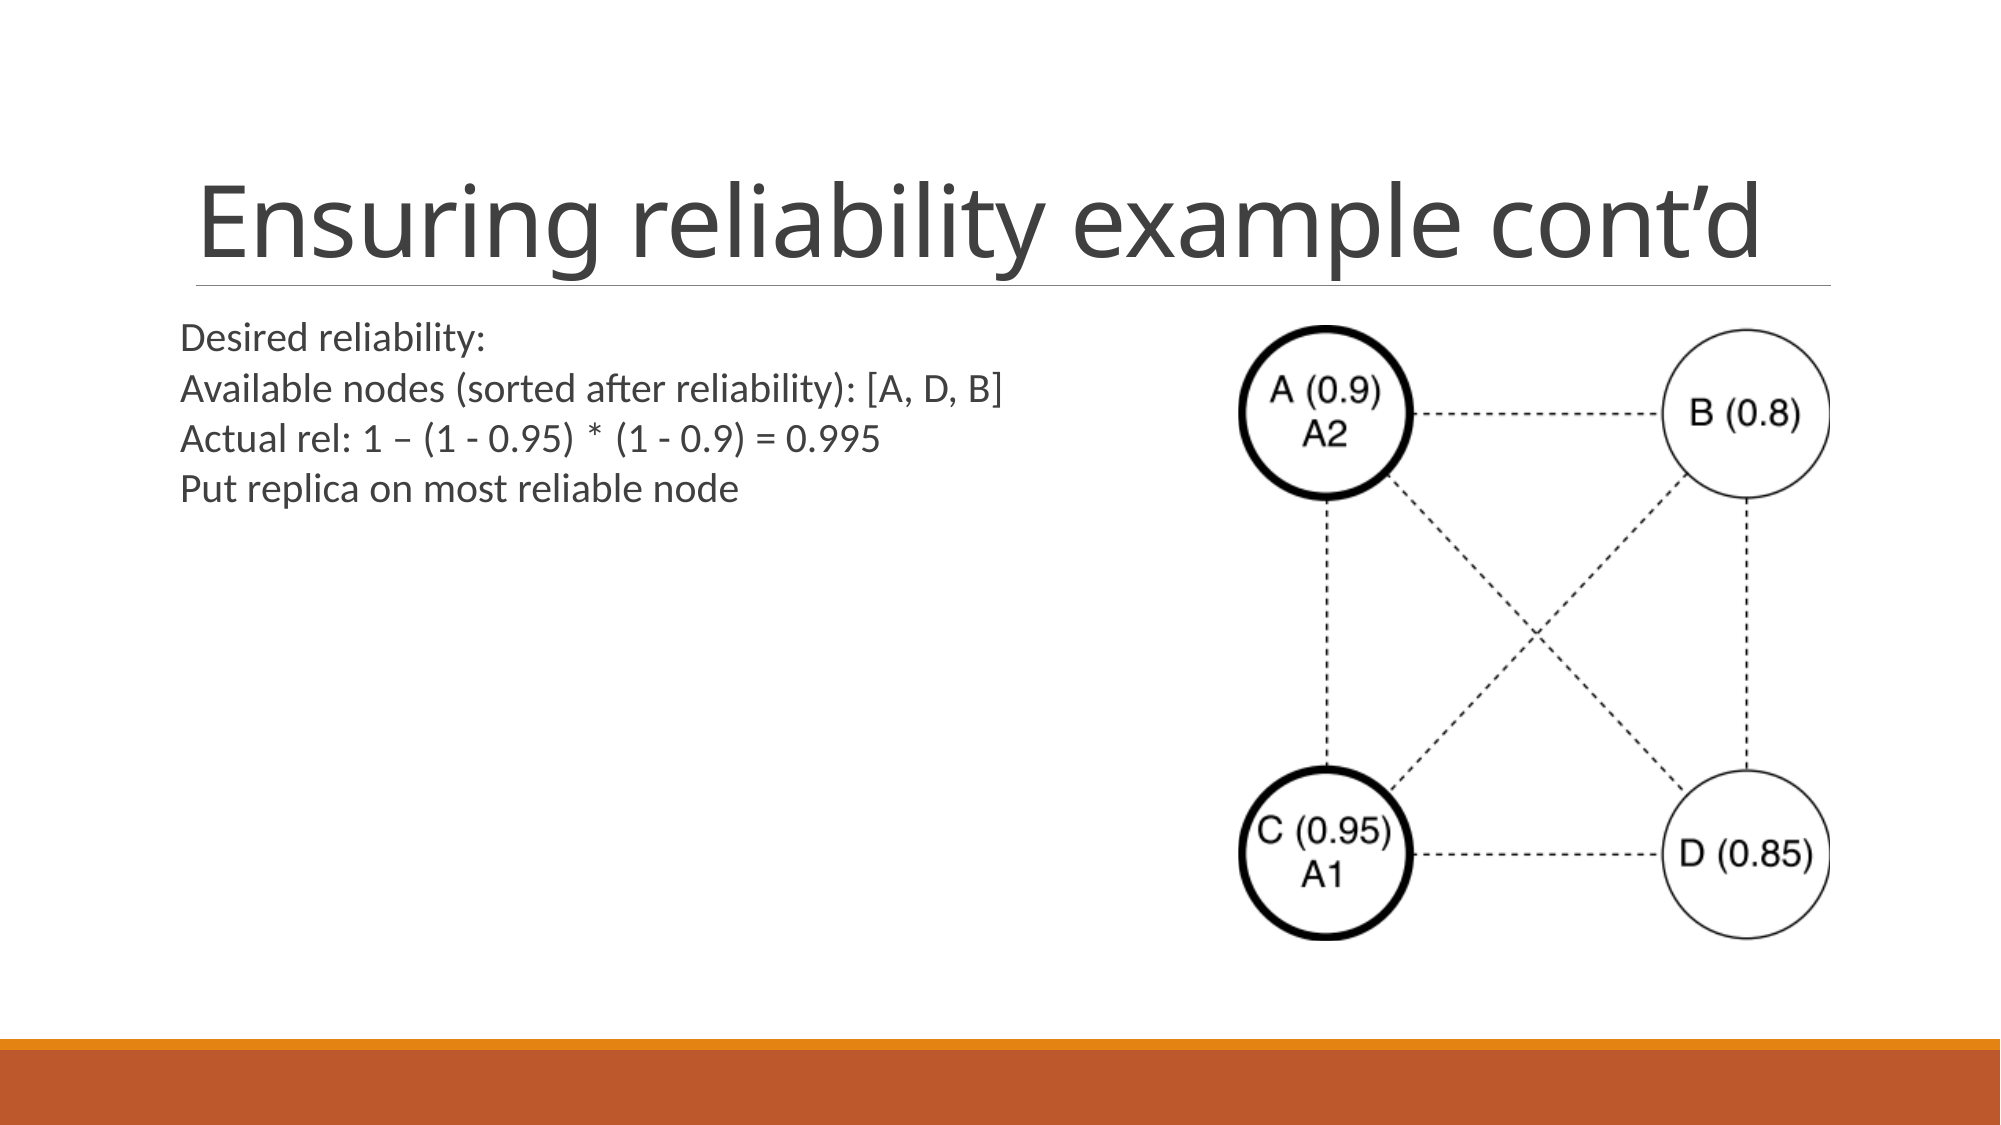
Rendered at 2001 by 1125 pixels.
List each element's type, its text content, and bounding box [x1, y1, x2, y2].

picture [1237, 324, 1831, 941]
title Ensuring reliability example cont’d [180, 47, 1830, 285]
